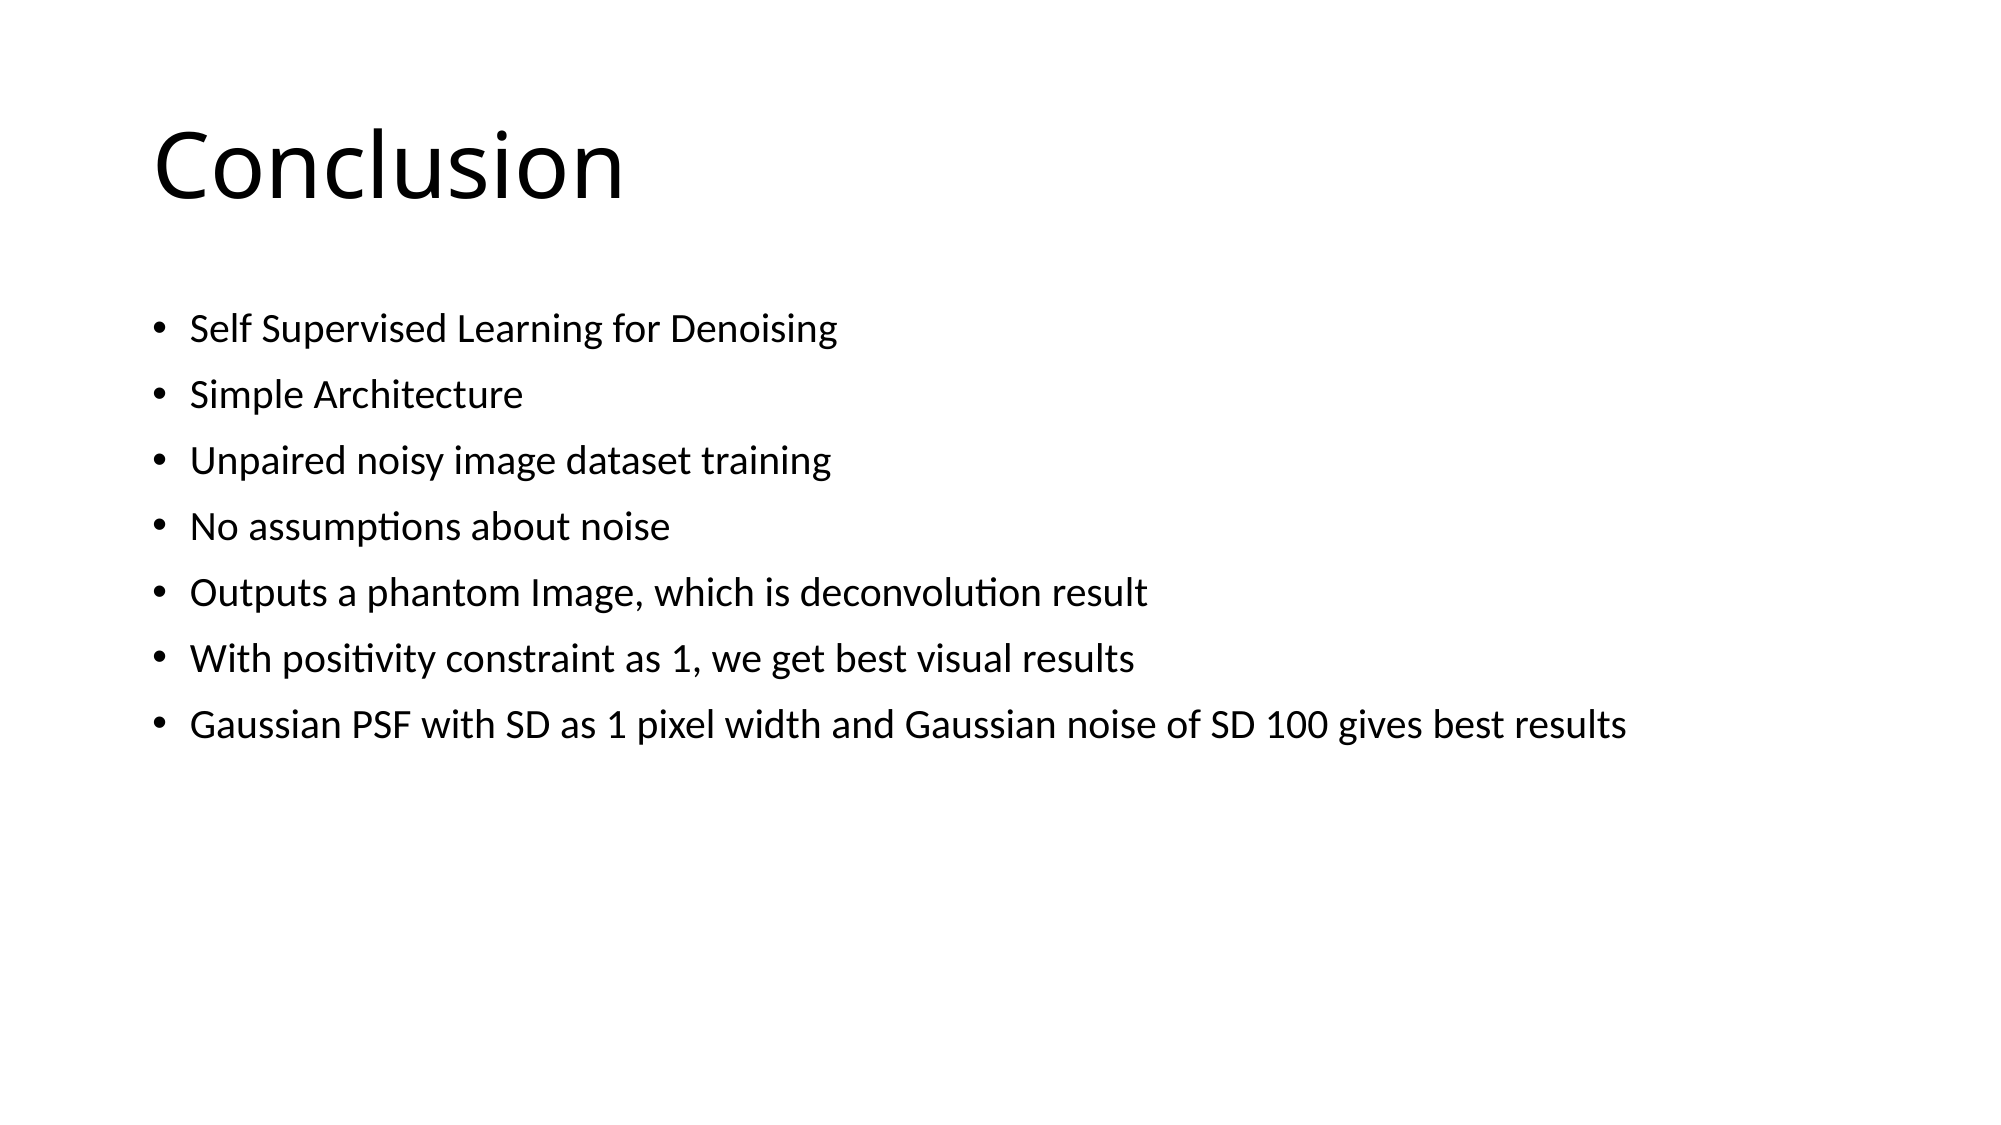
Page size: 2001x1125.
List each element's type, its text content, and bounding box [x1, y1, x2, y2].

list Self Supervised Learning for Denoising Simple Architecture Unpaired noisy image dataset training No assumptions about noise Outputs a phantom Image, which is deconvolution result With positivity constraint as 1, we get best visual results Gaussian PSF with SD as 1 pixel width and Gaussian noise of SD 100 gives best results [137, 299, 1863, 1014]
title Conclusion [137, 59, 1863, 278]
